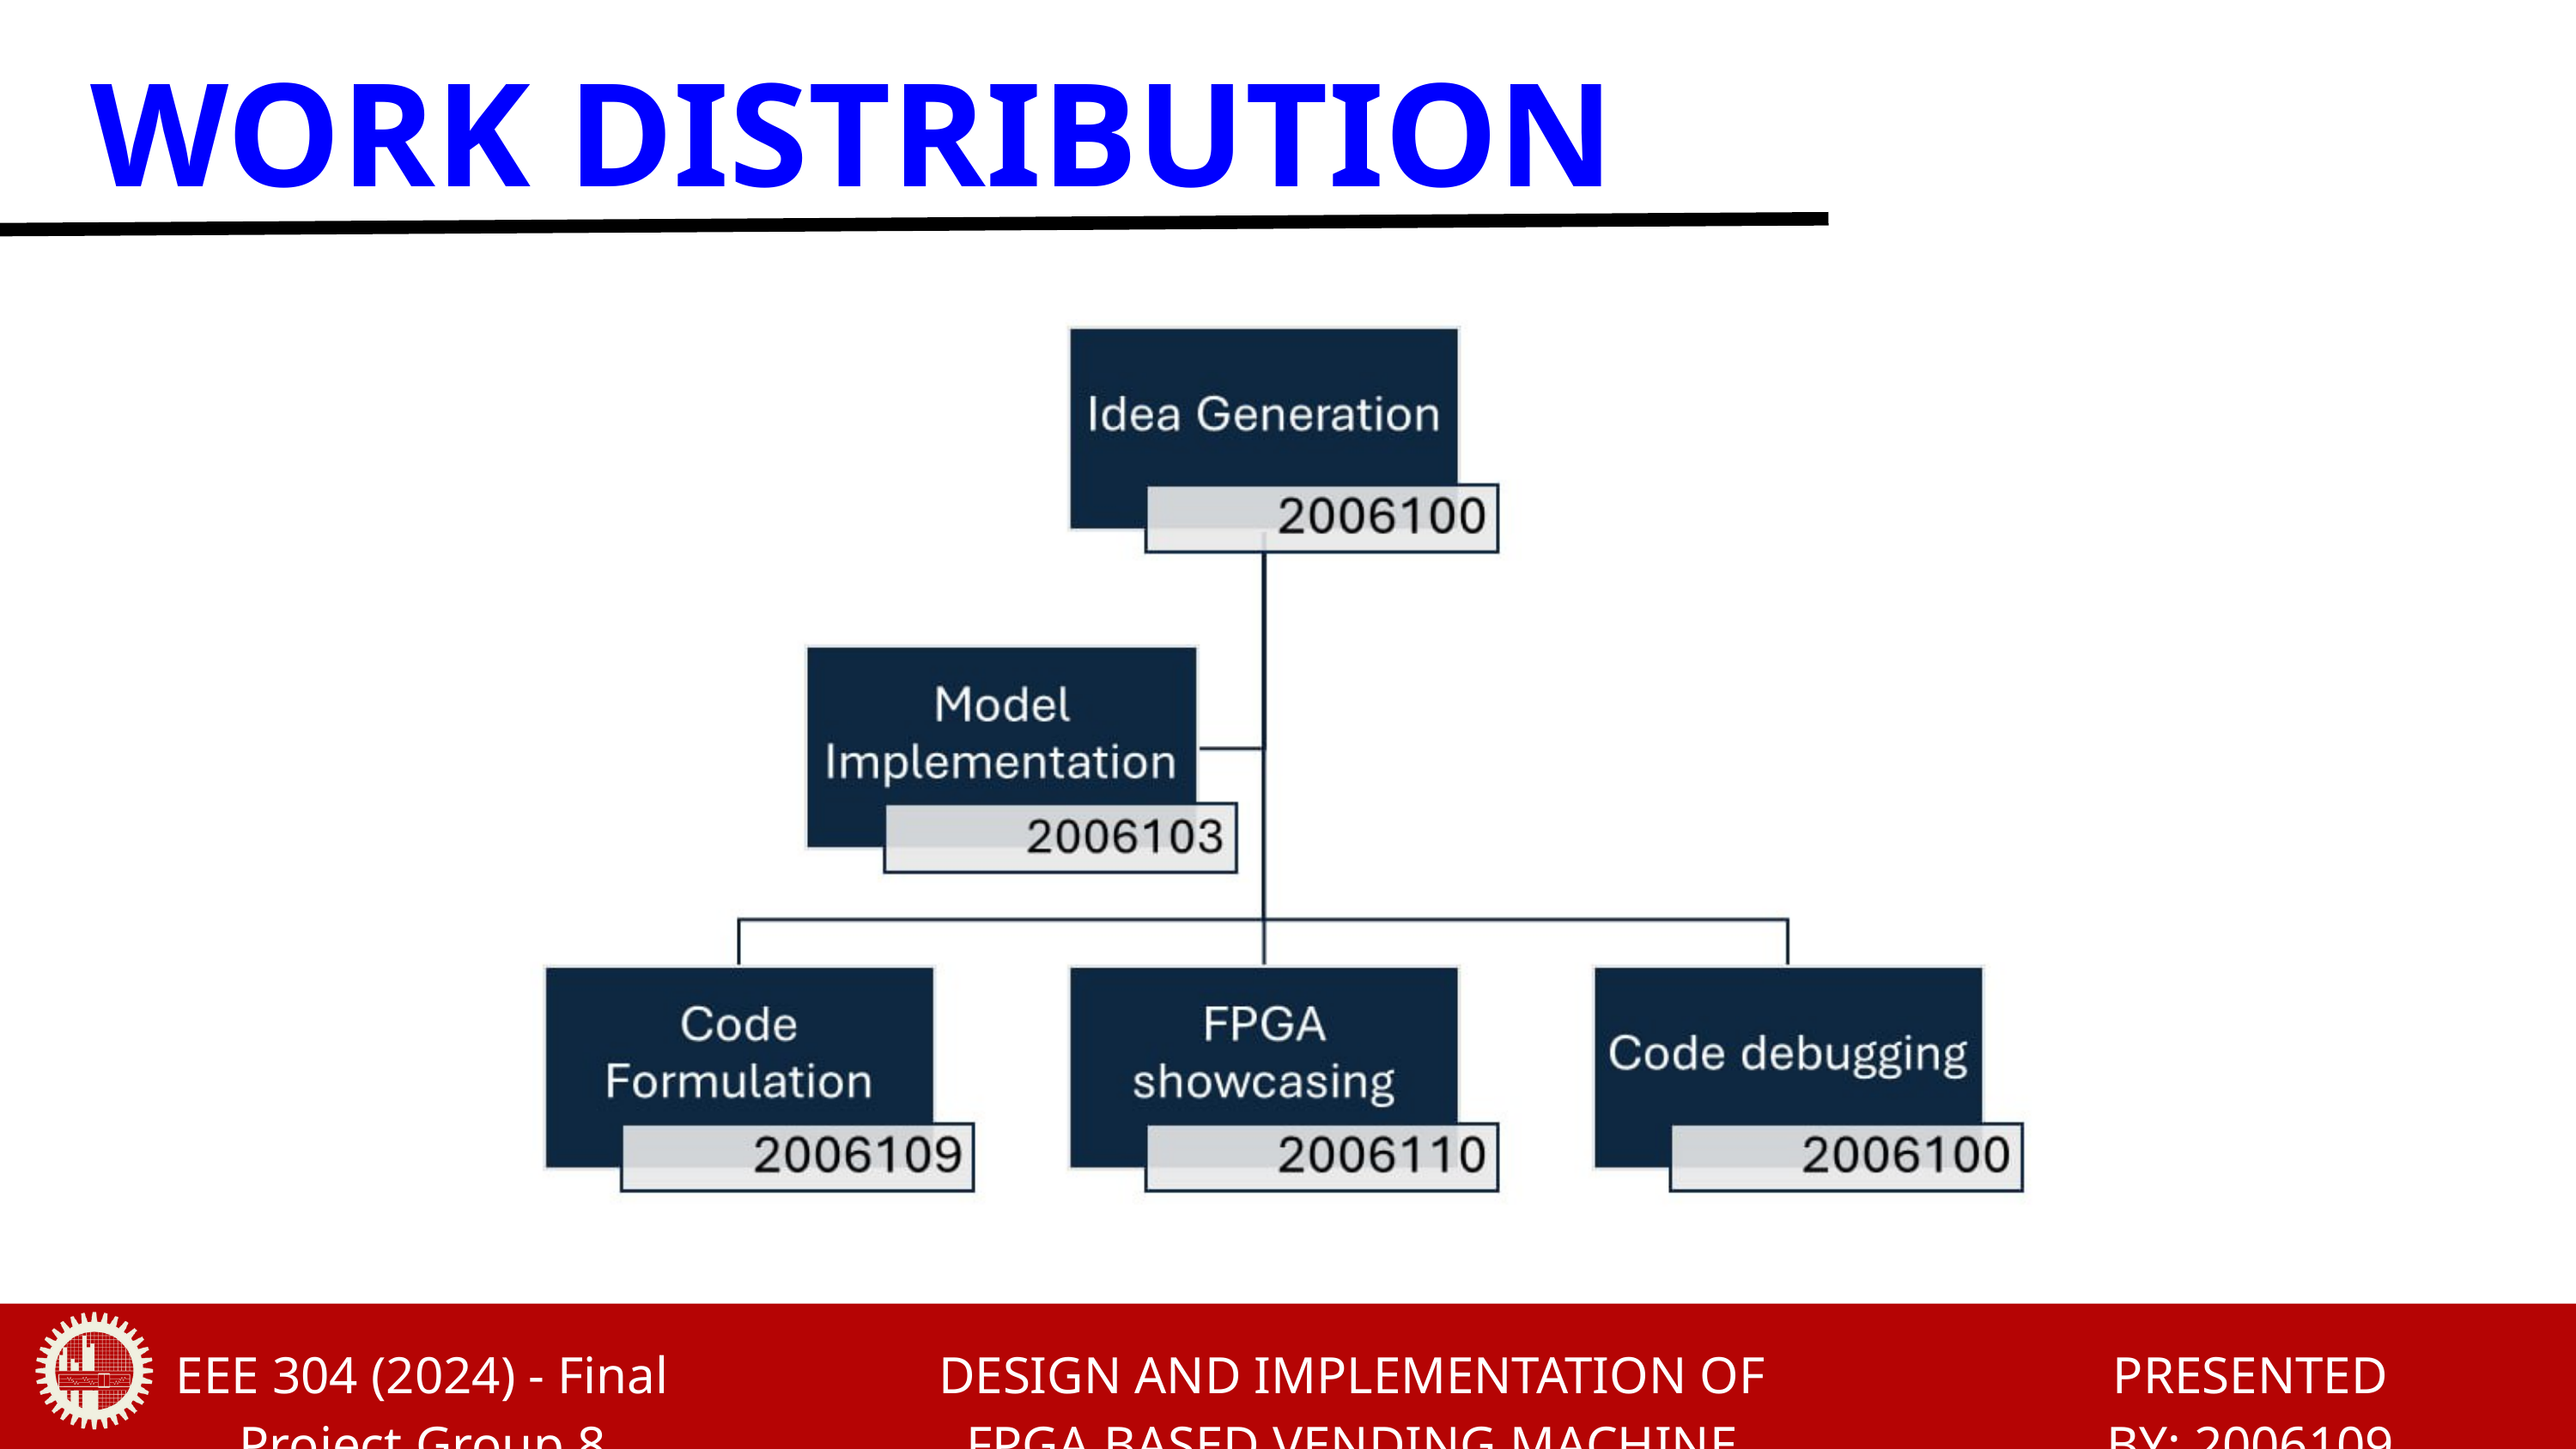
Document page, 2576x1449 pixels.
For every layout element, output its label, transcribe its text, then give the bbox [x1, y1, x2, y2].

text_box [530, 319, 2046, 1222]
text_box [0, 1303, 2576, 1449]
text_box WORK DISTRIBUTION [27, 15, 1680, 215]
